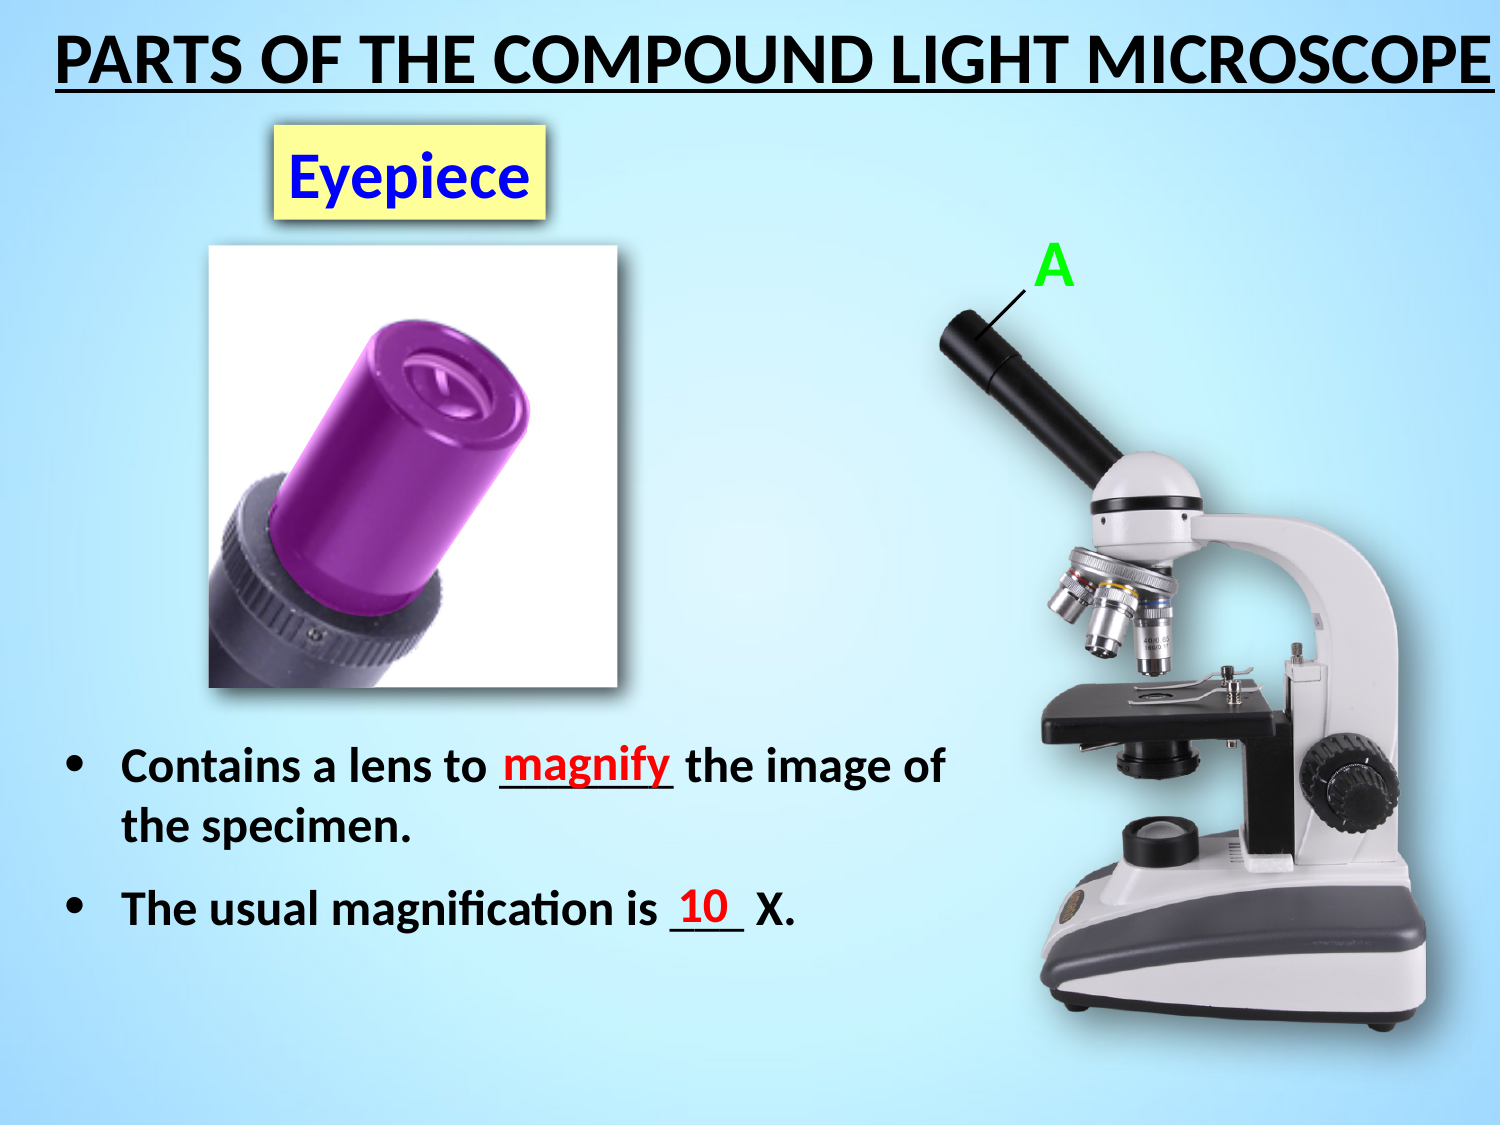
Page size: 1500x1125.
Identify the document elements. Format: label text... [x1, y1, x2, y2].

text_box [206, 243, 619, 689]
text_box magnify [487, 722, 686, 798]
text_box PARTS OF THE COMPOUND LIGHT MICROSCOPE [40, 3, 1500, 106]
text_box The usual magnification is ___ X. [50, 867, 807, 943]
picture [0, 0, 1500, 1125]
text_box Contains a lens to _______ the image of the specimen. [50, 724, 807, 860]
text_box 10 [663, 864, 744, 940]
text_box A [1019, 212, 1089, 301]
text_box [974, 290, 1026, 341]
text_box Eyepiece [273, 124, 546, 220]
